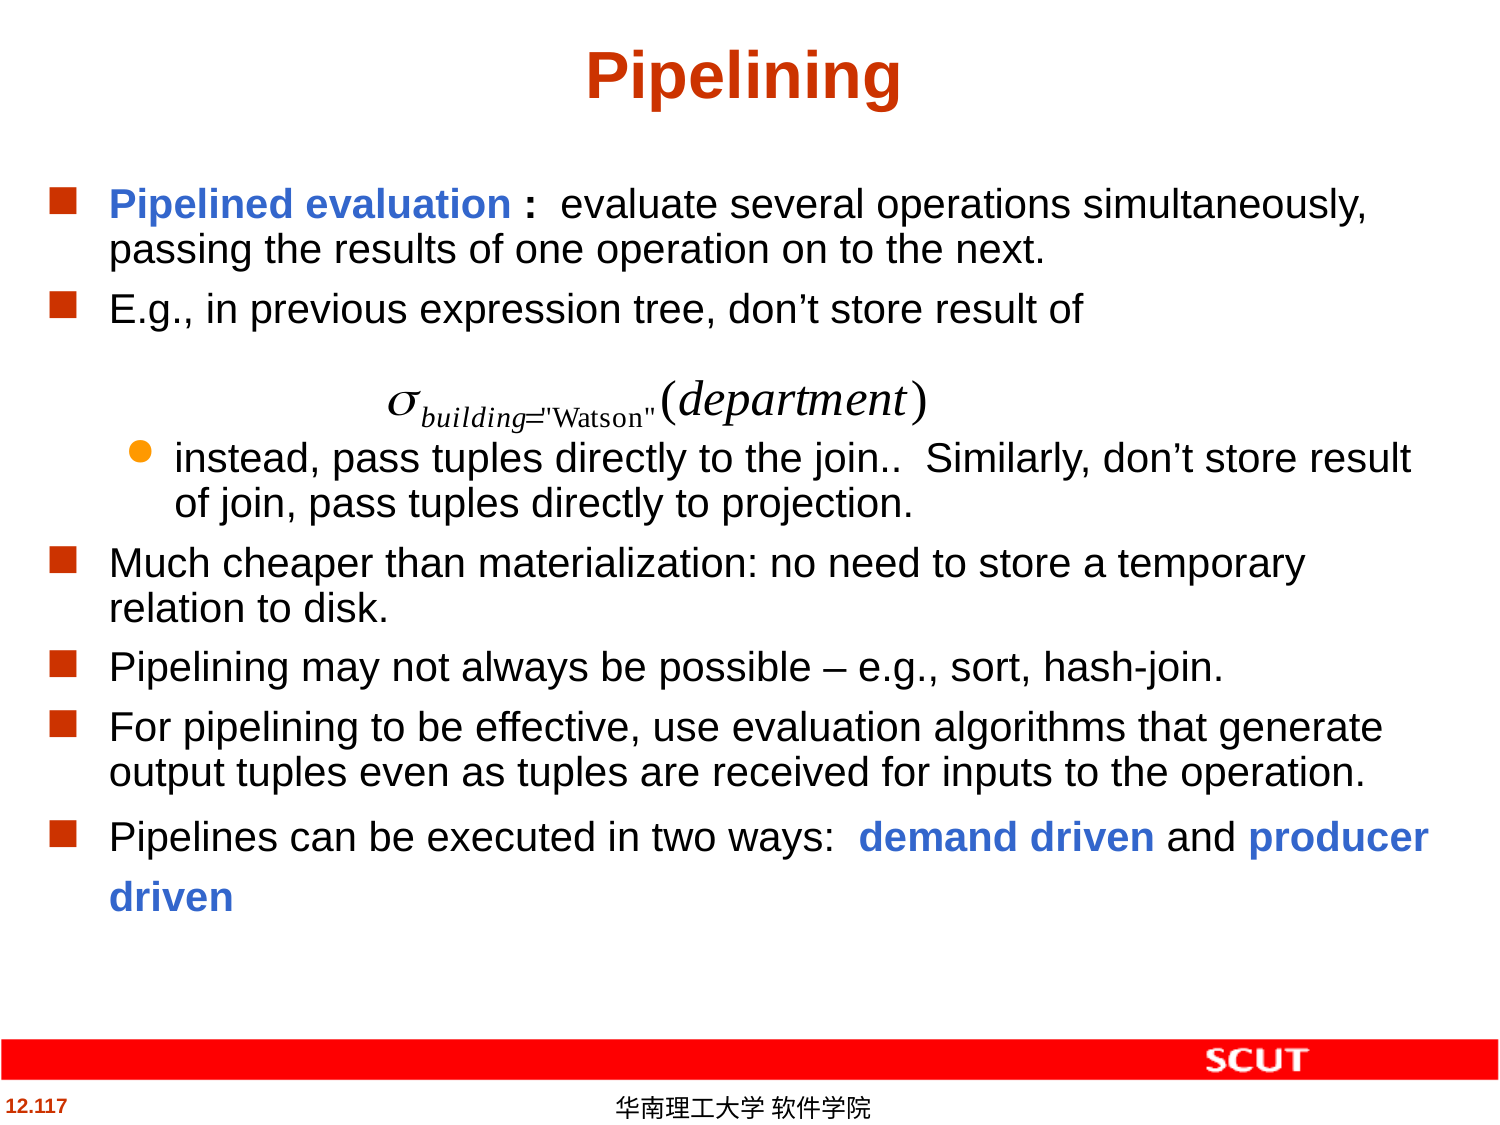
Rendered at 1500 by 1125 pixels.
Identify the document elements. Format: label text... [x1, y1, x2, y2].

picture [0, 1038, 1500, 1083]
title Pipelining [37, 18, 1452, 120]
list Pipelined evaluation : evaluate several operations simultaneously, passing the results of one operation on to the next. E.g., in previous expression tree, don’t store result of instead, pass tuples directly to the join.. Similarly, don’t store result of join, pass tuples directly to projection. Much cheaper than materialization: no need to store a temporary relation to disk. Pipelining may not always be possible – e.g., sort, hash-join. For pipelining to be effective, use evaluation algorithms that generate output tuples even as tuples are received for inputs to the operation. Pipelines can be executed in two ways: demand driven and producer driven [37, 174, 1450, 1038]
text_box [380, 364, 937, 445]
